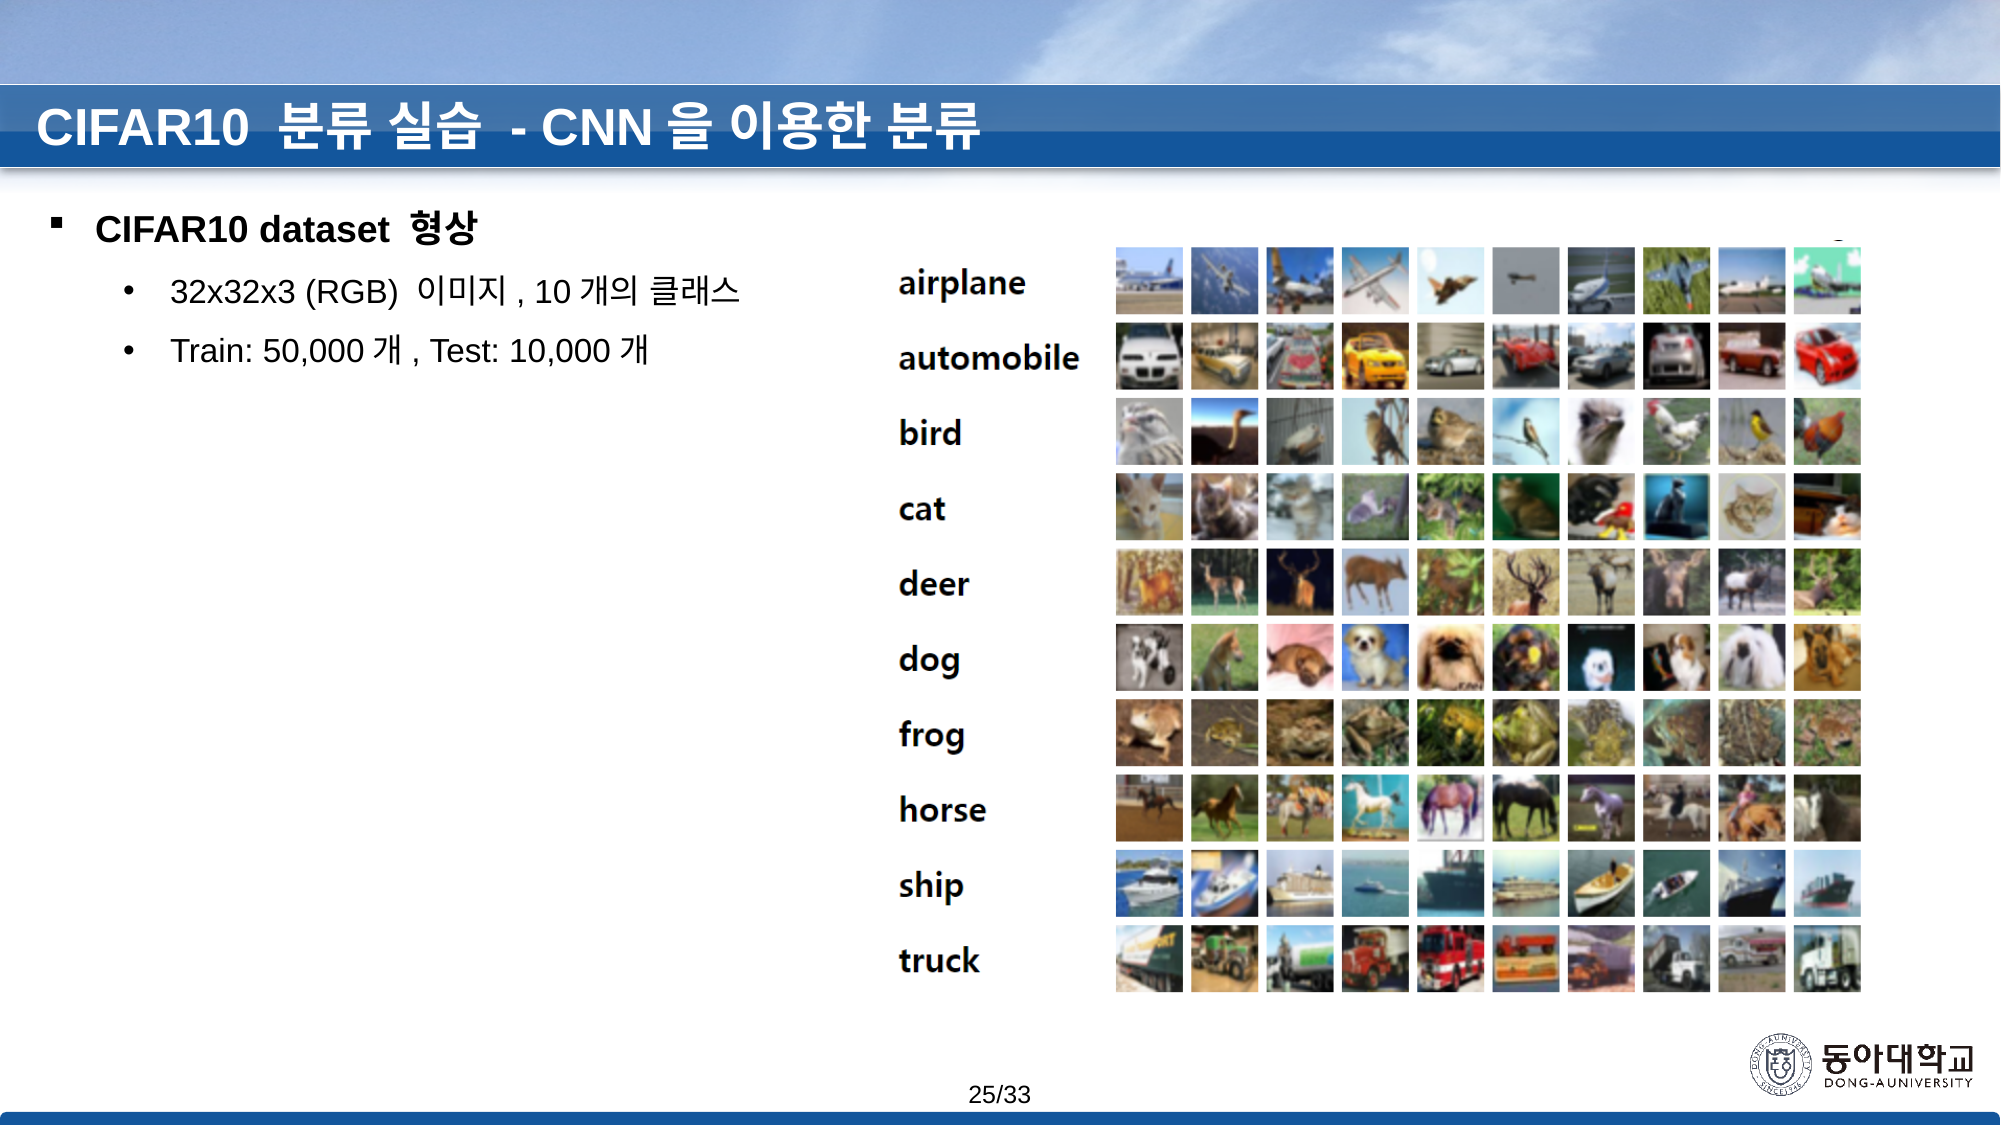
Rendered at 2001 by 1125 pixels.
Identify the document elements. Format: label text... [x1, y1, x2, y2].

text_box CIFAR10 분류 실습 - CNN을 이용한 분류 [22, 85, 998, 164]
picture [889, 240, 1865, 1011]
picture [1742, 1024, 1983, 1110]
text_box [0, 0, 2000, 84]
text_box CIFAR10 dataset 형상 32x32x3 (RGB) 이미지, 10개의 클래스 Train: 50,000개, Test: 10,000개 [33, 174, 757, 377]
picture [0, 85, 2000, 167]
